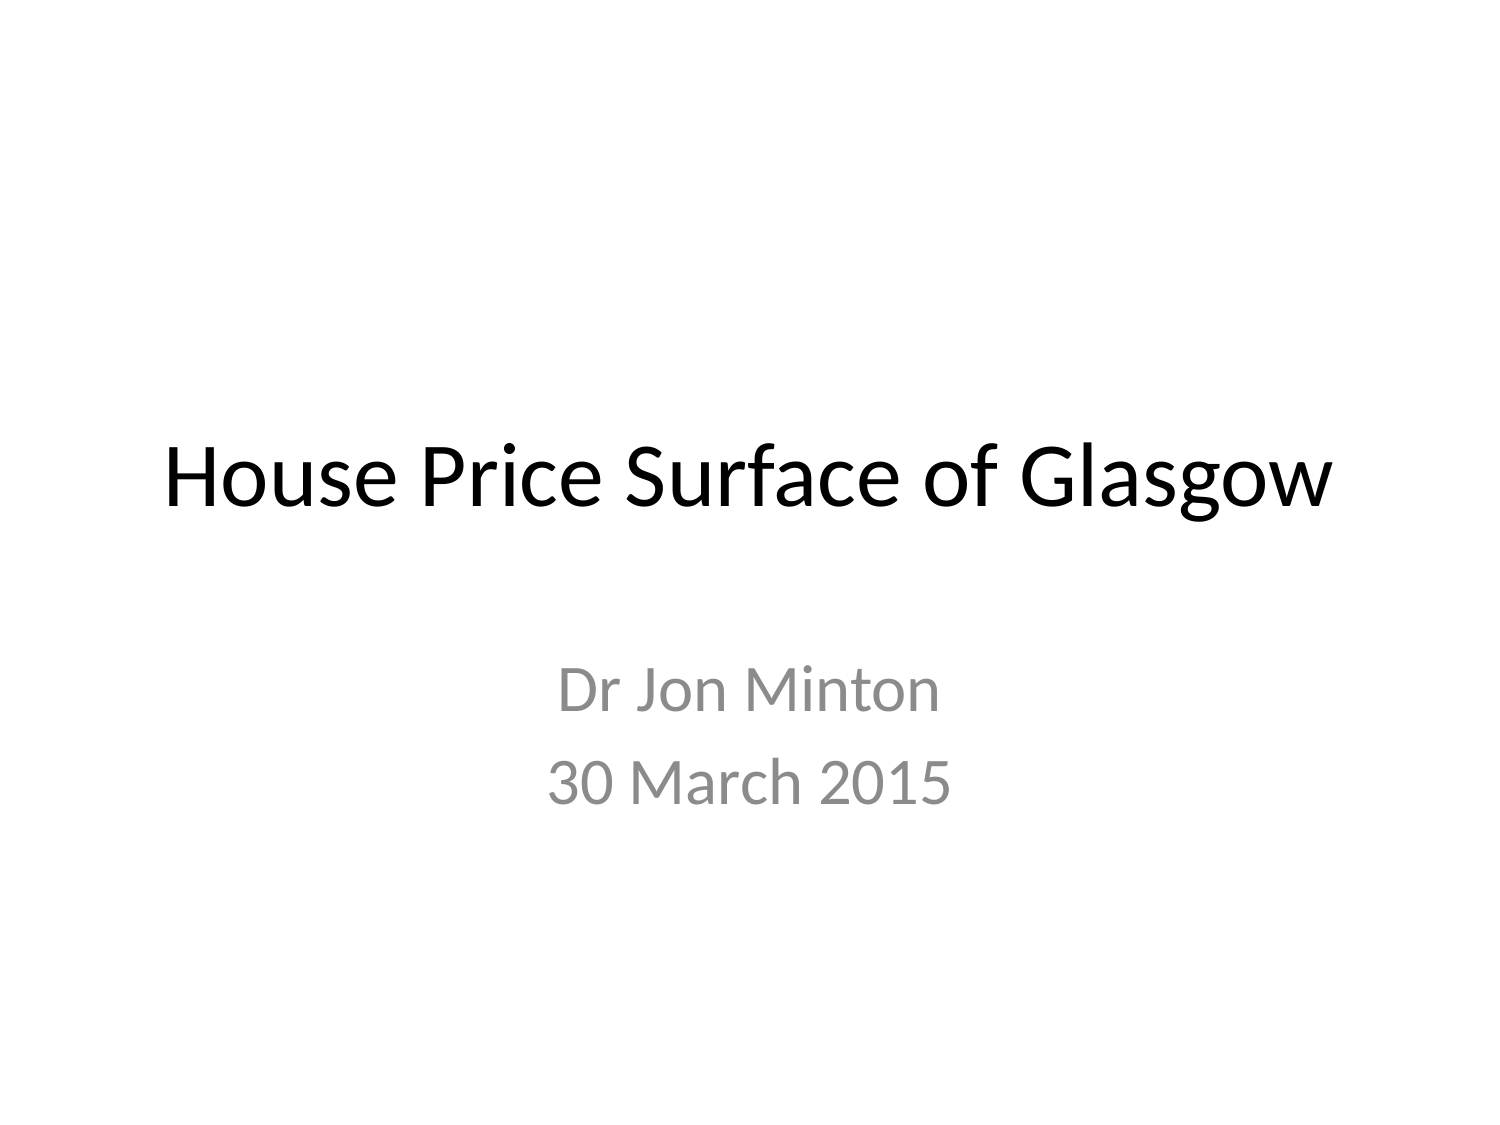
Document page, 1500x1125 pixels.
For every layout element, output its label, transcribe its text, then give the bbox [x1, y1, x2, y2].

title House Price Surface of Glasgow [112, 349, 1388, 591]
subtitle Dr Jon Minton 30 March 2015 [225, 637, 1275, 925]
